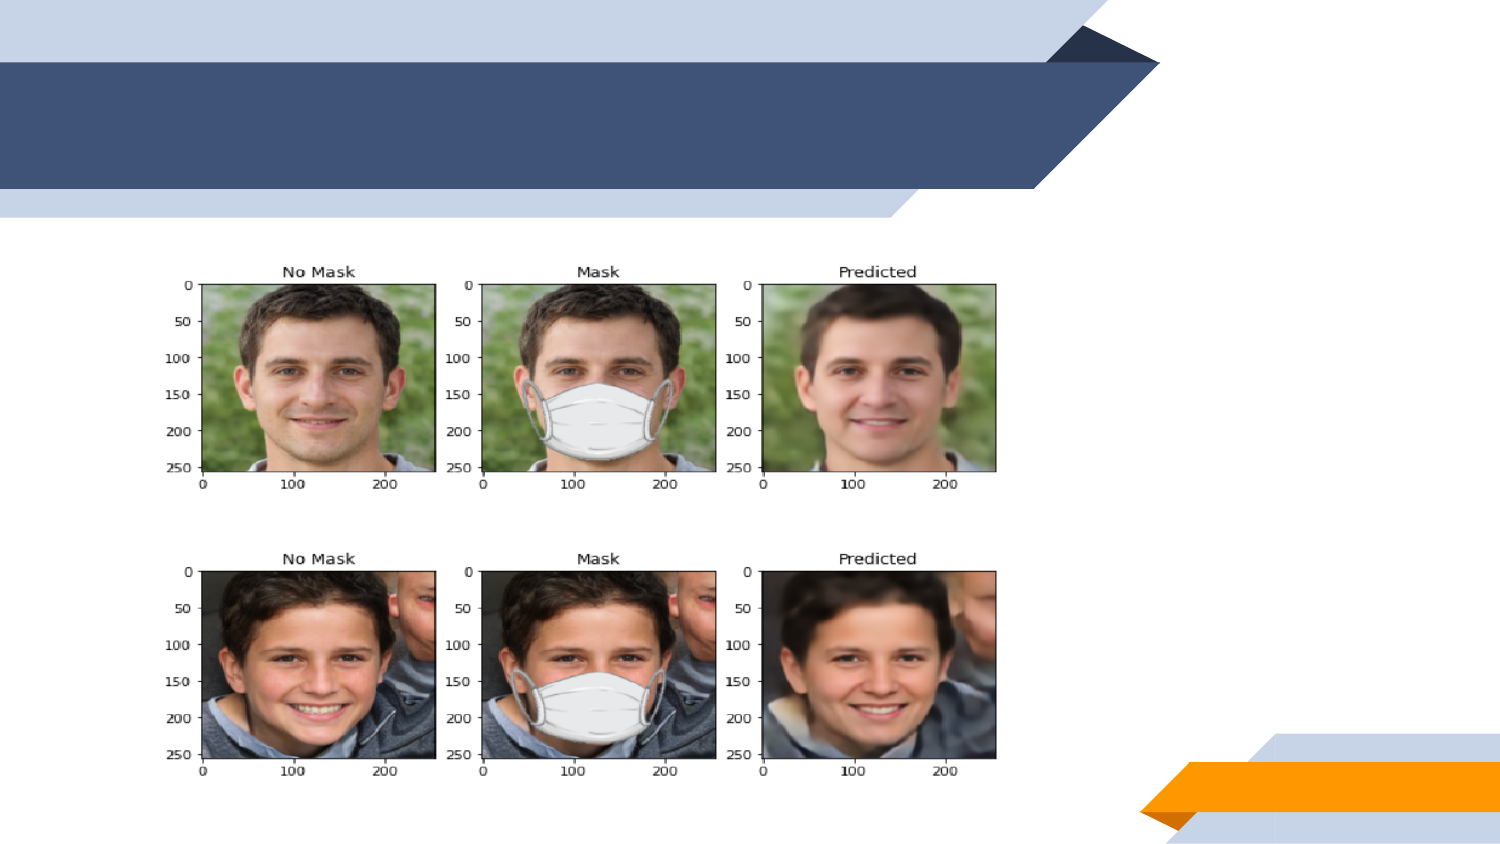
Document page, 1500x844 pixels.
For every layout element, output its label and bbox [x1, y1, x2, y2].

picture [123, 239, 1052, 820]
slide_number [1249, 760, 1494, 813]
